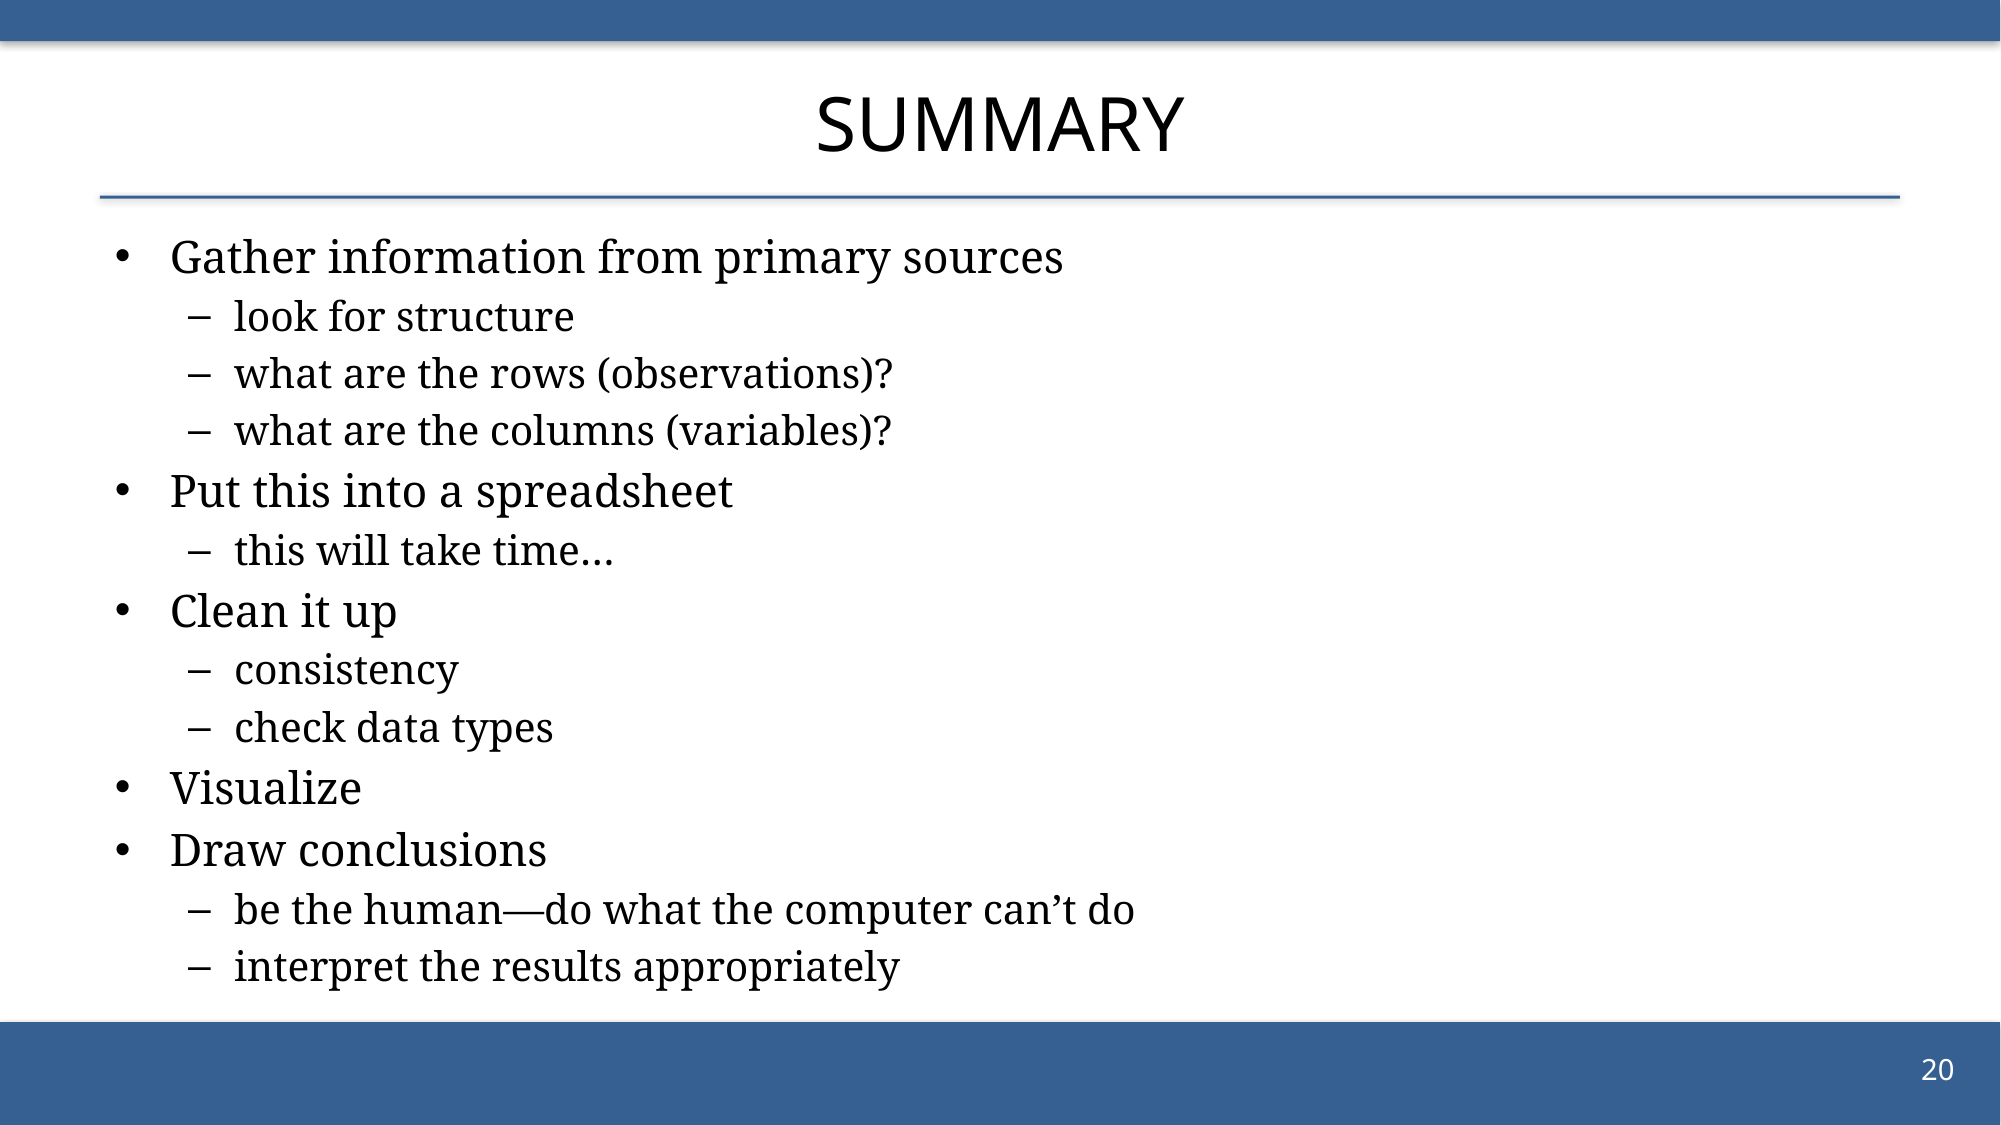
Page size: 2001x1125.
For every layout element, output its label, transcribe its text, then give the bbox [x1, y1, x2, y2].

title Summary [99, 47, 1900, 196]
list Gather information from primary sources look for structure what are the rows (observations)? what are the columns (variables)? Put this into a spreadsheet this will take time… Clean it up consistency check data types Visualize Draw conclusions be the human—do what the computer can’t do interpret the results appropriately [99, 220, 1900, 1005]
text_box 20 [1862, 1044, 1970, 1104]
